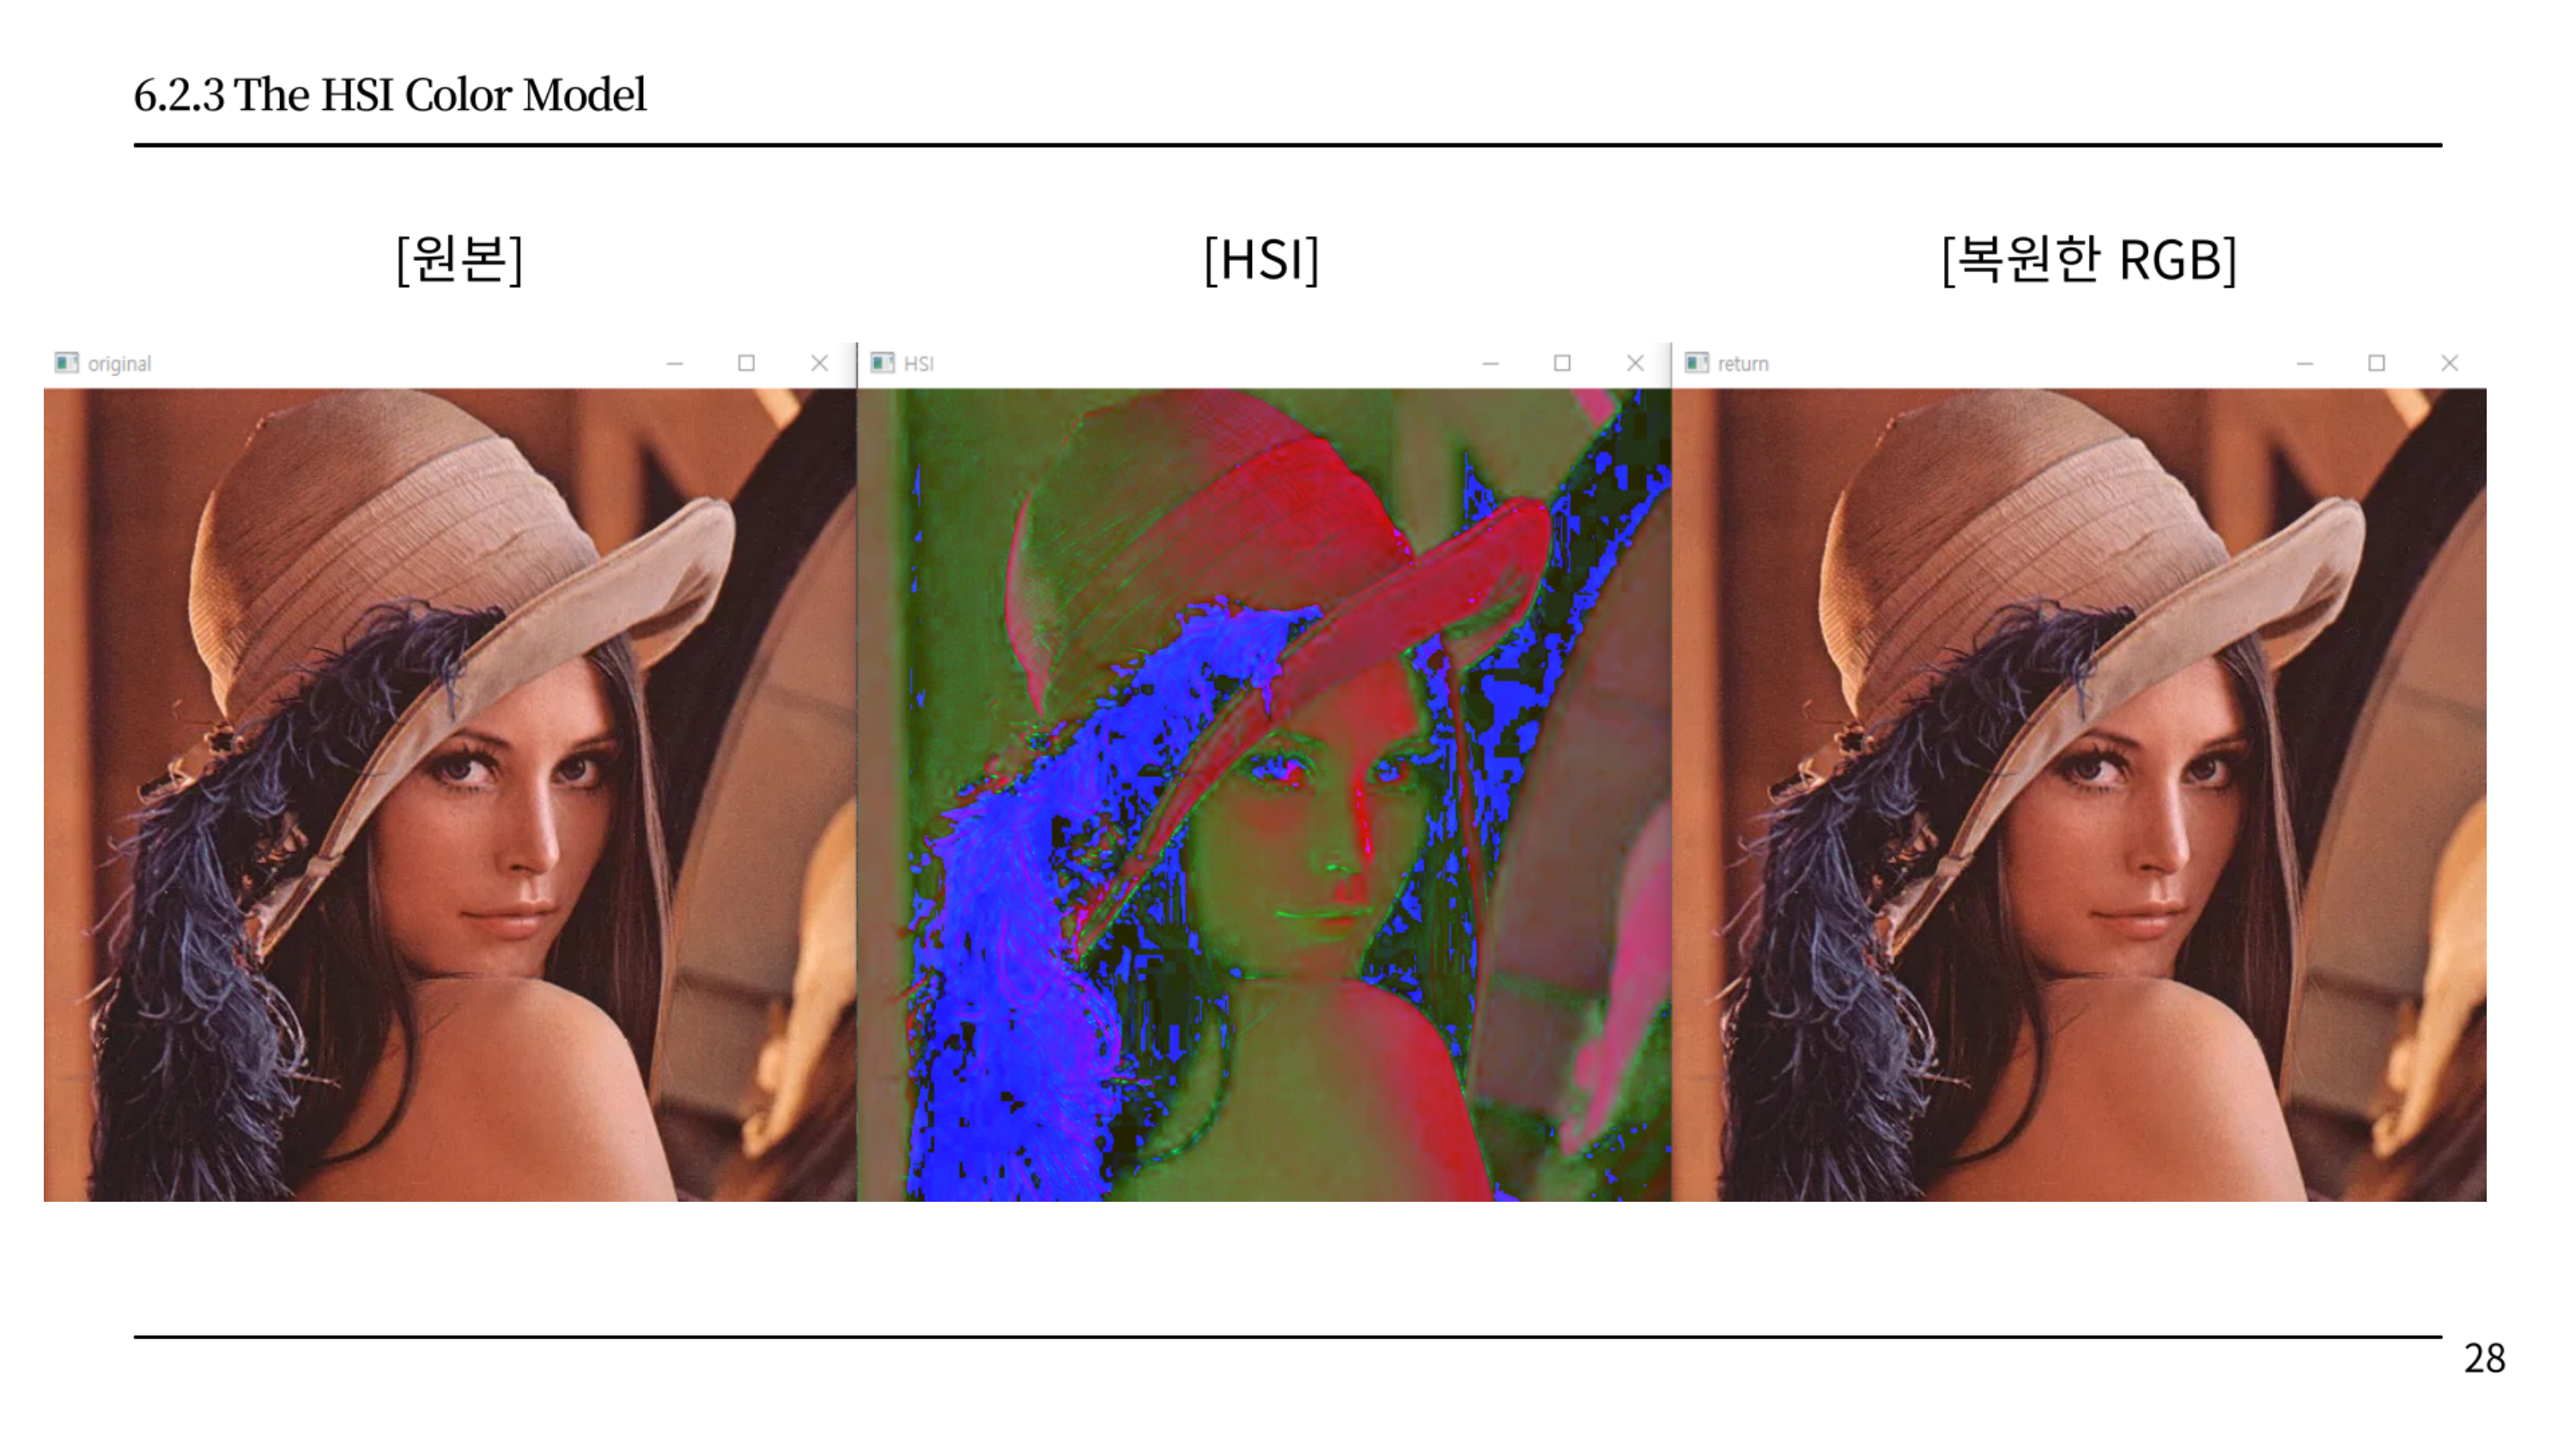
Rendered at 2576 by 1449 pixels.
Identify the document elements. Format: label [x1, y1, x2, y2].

text_box [689, 142, 2443, 148]
picture [120, 50, 685, 161]
picture [2022, 1305, 2576, 1422]
picture [1182, 190, 1379, 347]
text_box [44, 343, 2487, 1202]
text_box [133, 1334, 2018, 1340]
picture [374, 190, 582, 347]
picture [1919, 202, 2296, 345]
